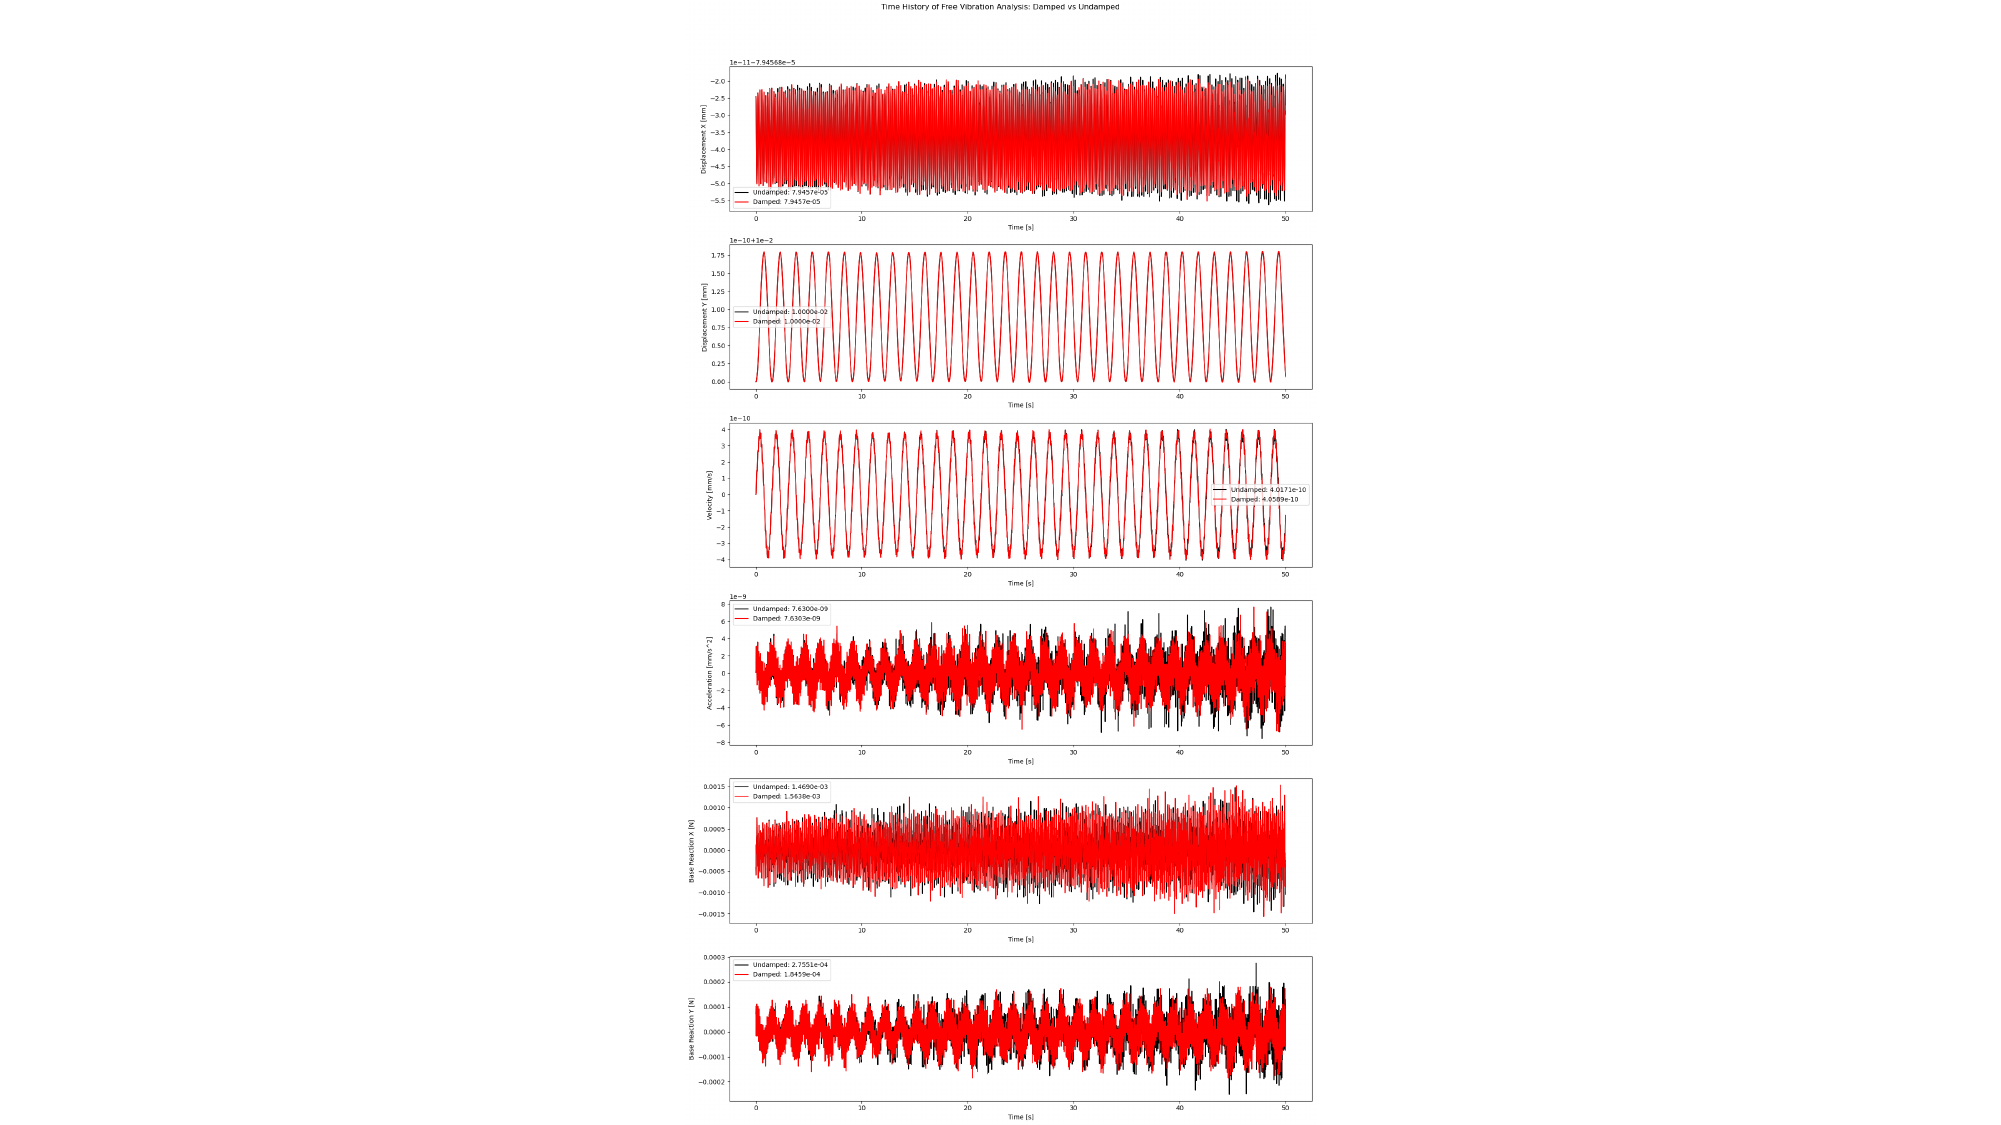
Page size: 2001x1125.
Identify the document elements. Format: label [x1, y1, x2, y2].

picture [683, 0, 1317, 1125]
